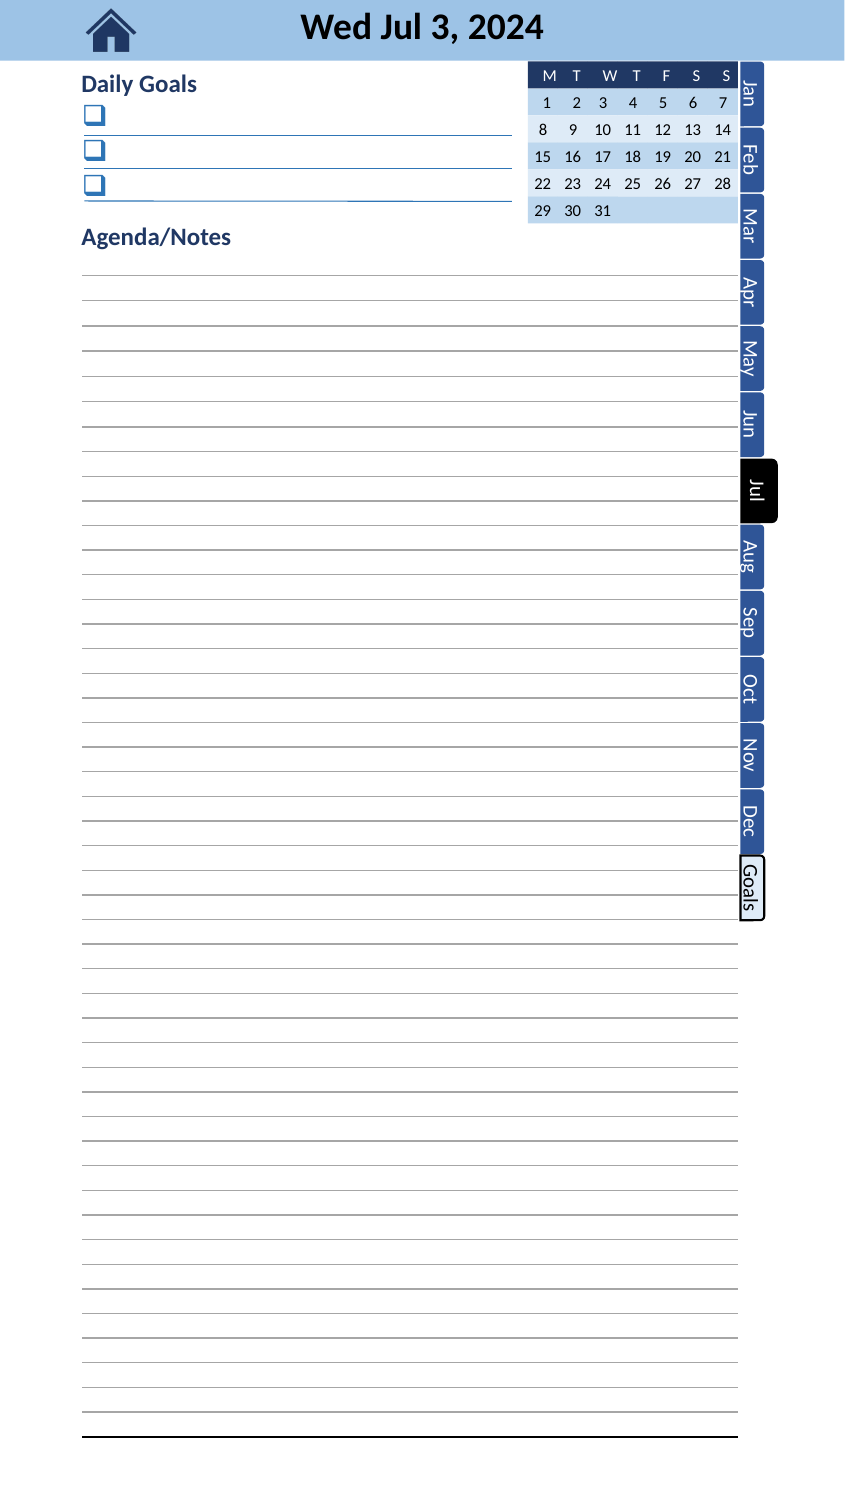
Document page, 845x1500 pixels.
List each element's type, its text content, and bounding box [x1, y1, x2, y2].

picture [82, 1, 140, 59]
list Wed Jul 3, 2024 [190, 0, 655, 61]
